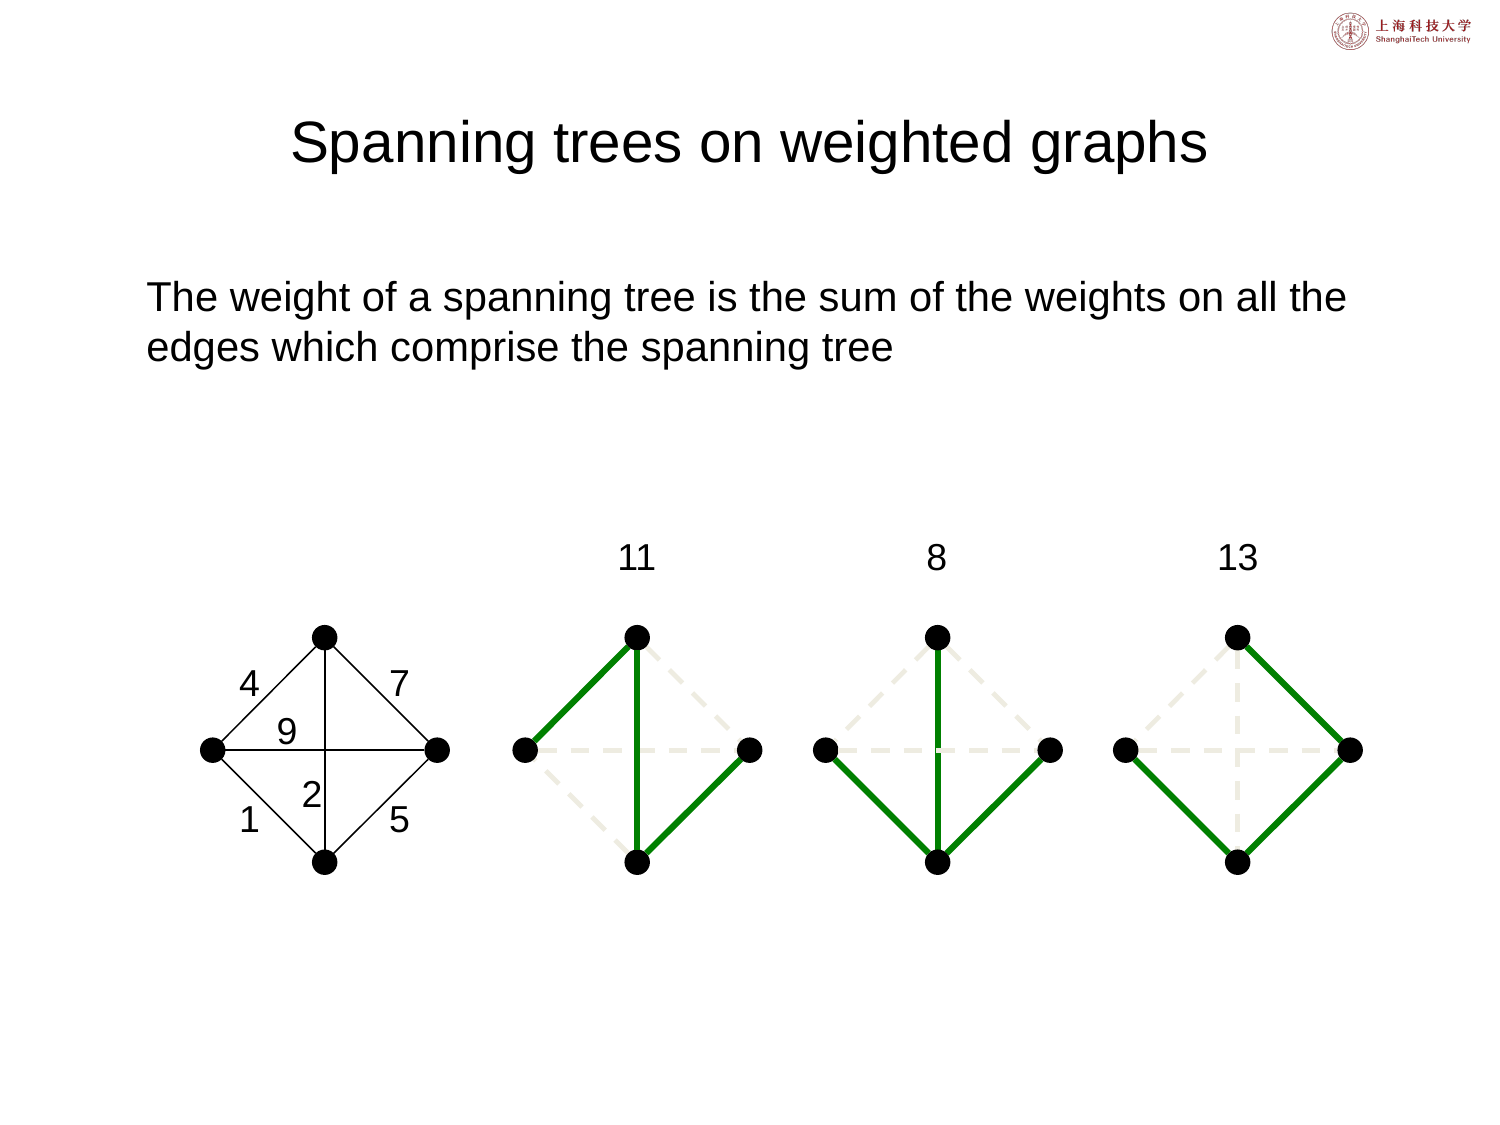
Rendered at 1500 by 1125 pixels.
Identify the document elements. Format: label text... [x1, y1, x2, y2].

text_box 13 [1202, 525, 1274, 585]
title Spanning trees on weighted graphs [74, 44, 1426, 233]
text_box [1112, 624, 1364, 876]
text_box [199, 624, 451, 876]
text_box 8 [911, 525, 963, 585]
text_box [512, 624, 763, 876]
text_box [812, 624, 1064, 876]
picture [1327, 0, 1478, 109]
text_box 11 [602, 525, 672, 585]
list The weight of a spanning tree is the sum of the weights on all the edges which comprise the spanning tree [74, 262, 1426, 1006]
